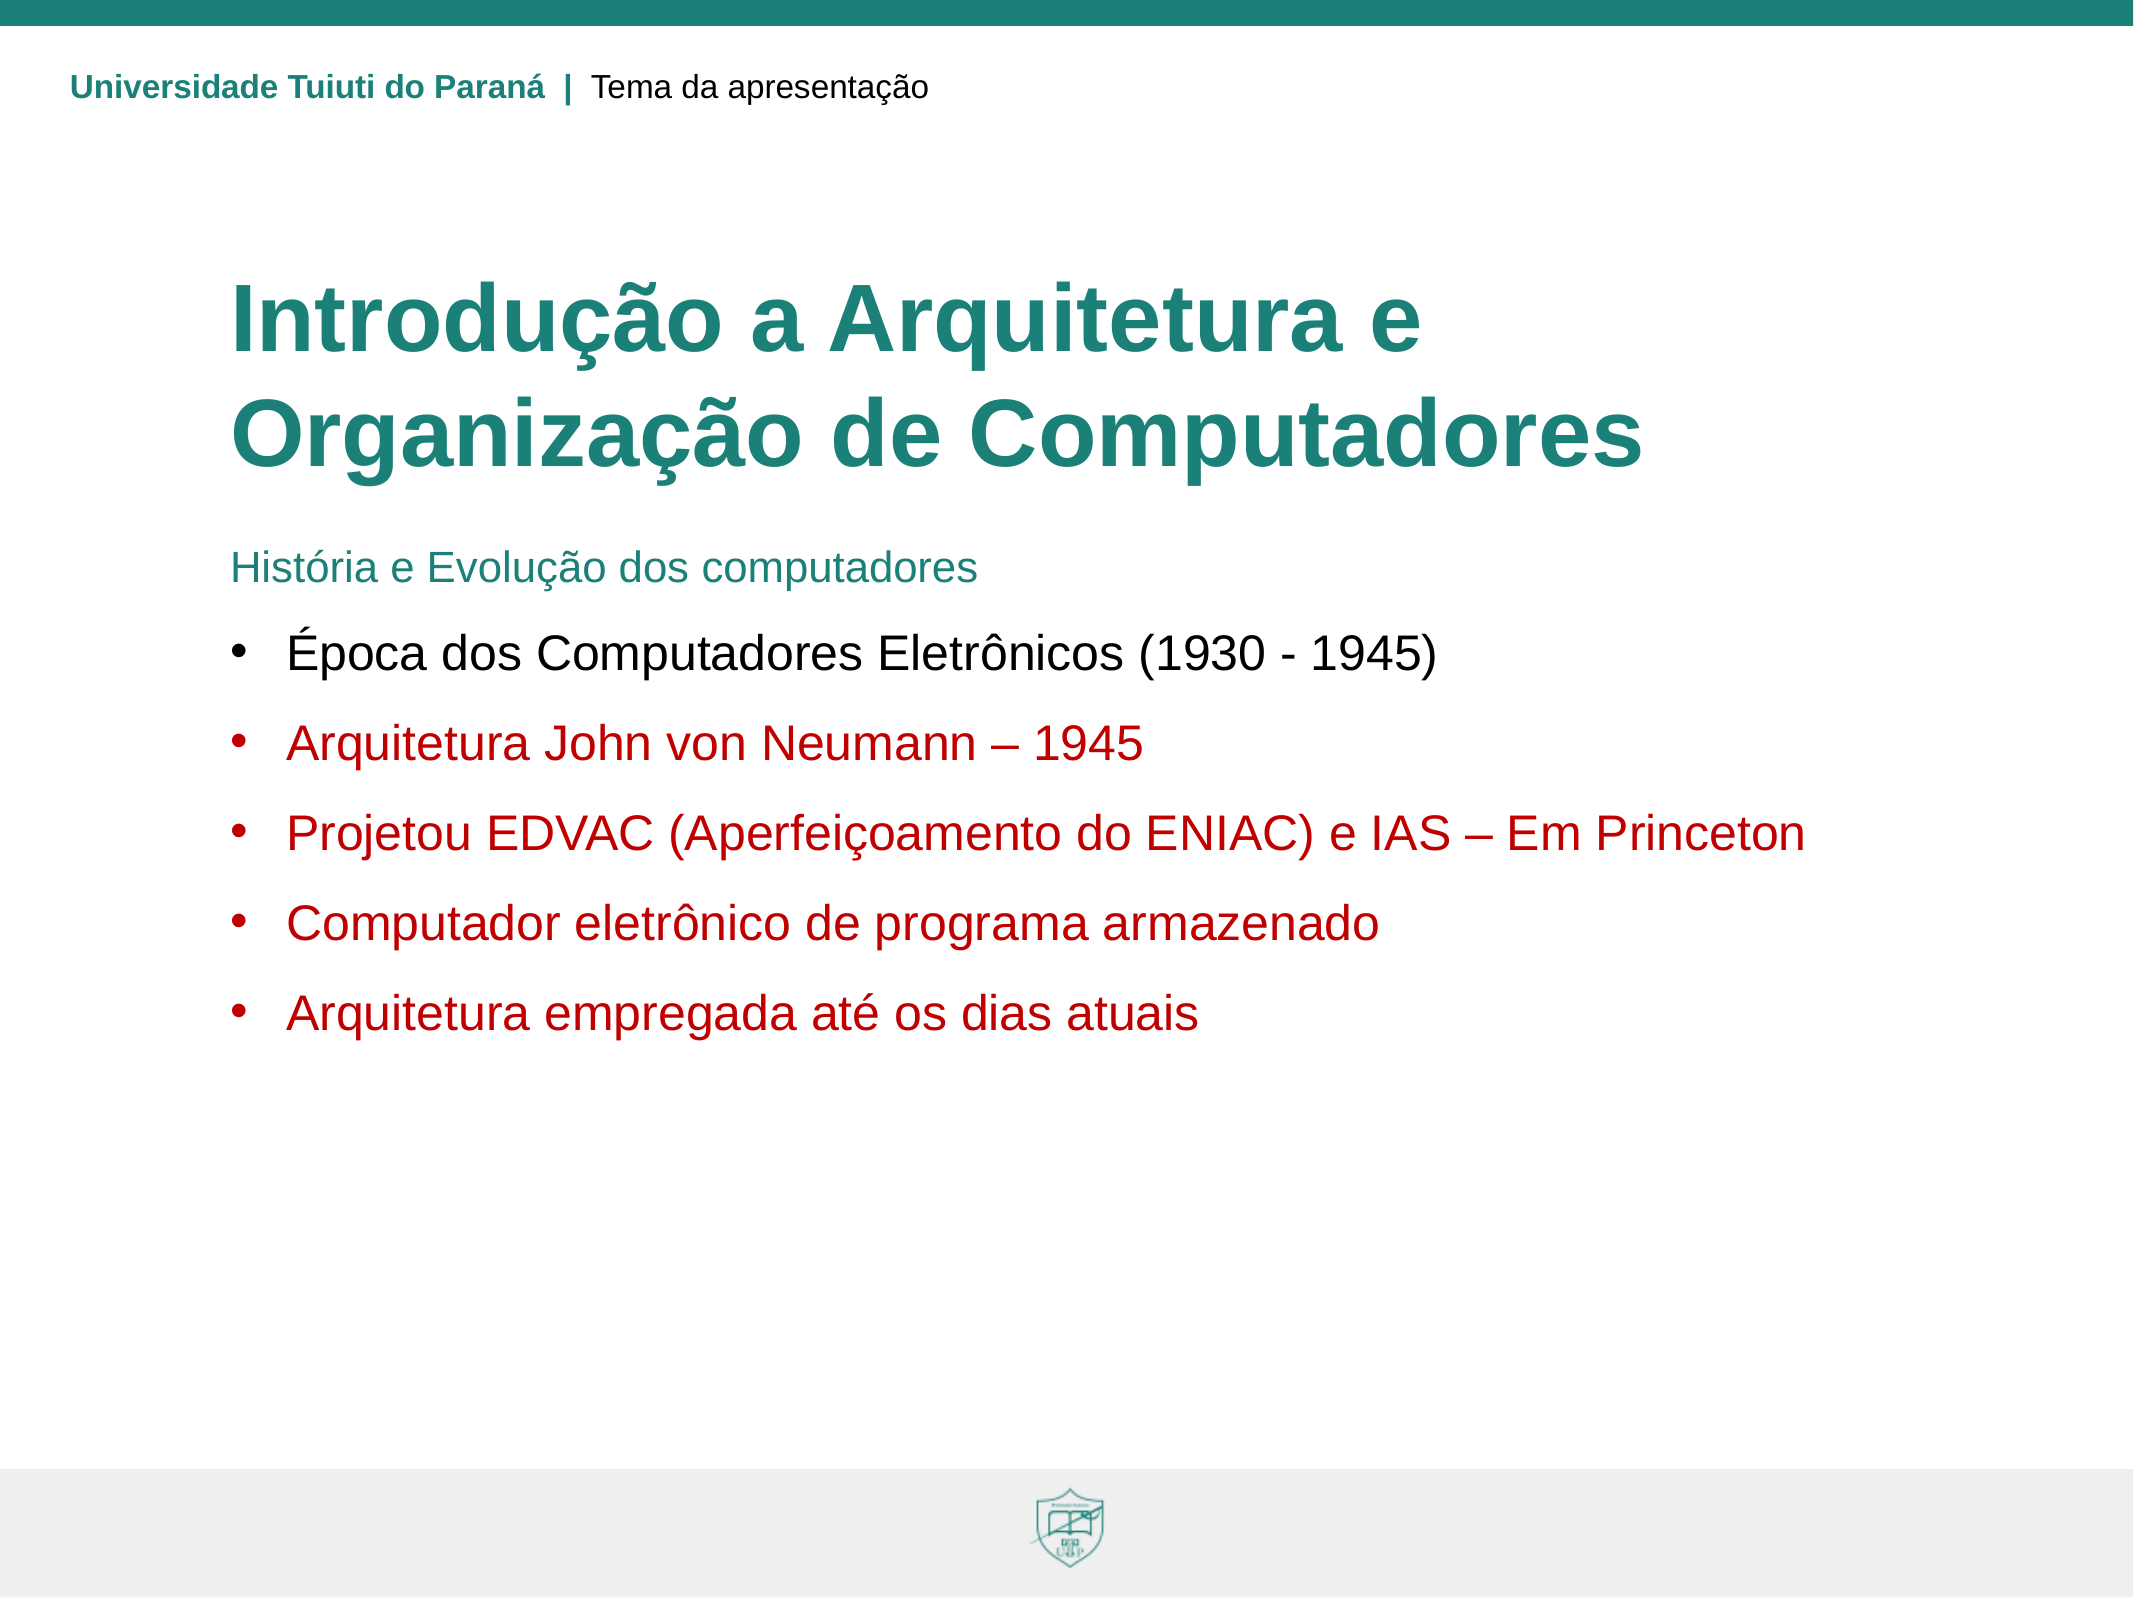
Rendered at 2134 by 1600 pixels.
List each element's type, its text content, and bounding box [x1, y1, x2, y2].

text_box Universidade Tuiuti do Paraná | Tema da apresentação [63, 59, 936, 112]
picture [0, 1469, 2134, 1598]
picture [0, 0, 2134, 26]
text_box Introdução a Arquitetura e Organização de Computadores História e Evolução dos computadores Época dos Computadores Eletrônicos (1930 - 1945) Arquitetura John von Neumann – 1945 Projetou EDVAC (Aperfeiçoamento do ENIAC) e IAS – Em Princeton Computador eletrônico de programa armazenado Arquitetura empregada até os dias atuais [223, 249, 1910, 1047]
